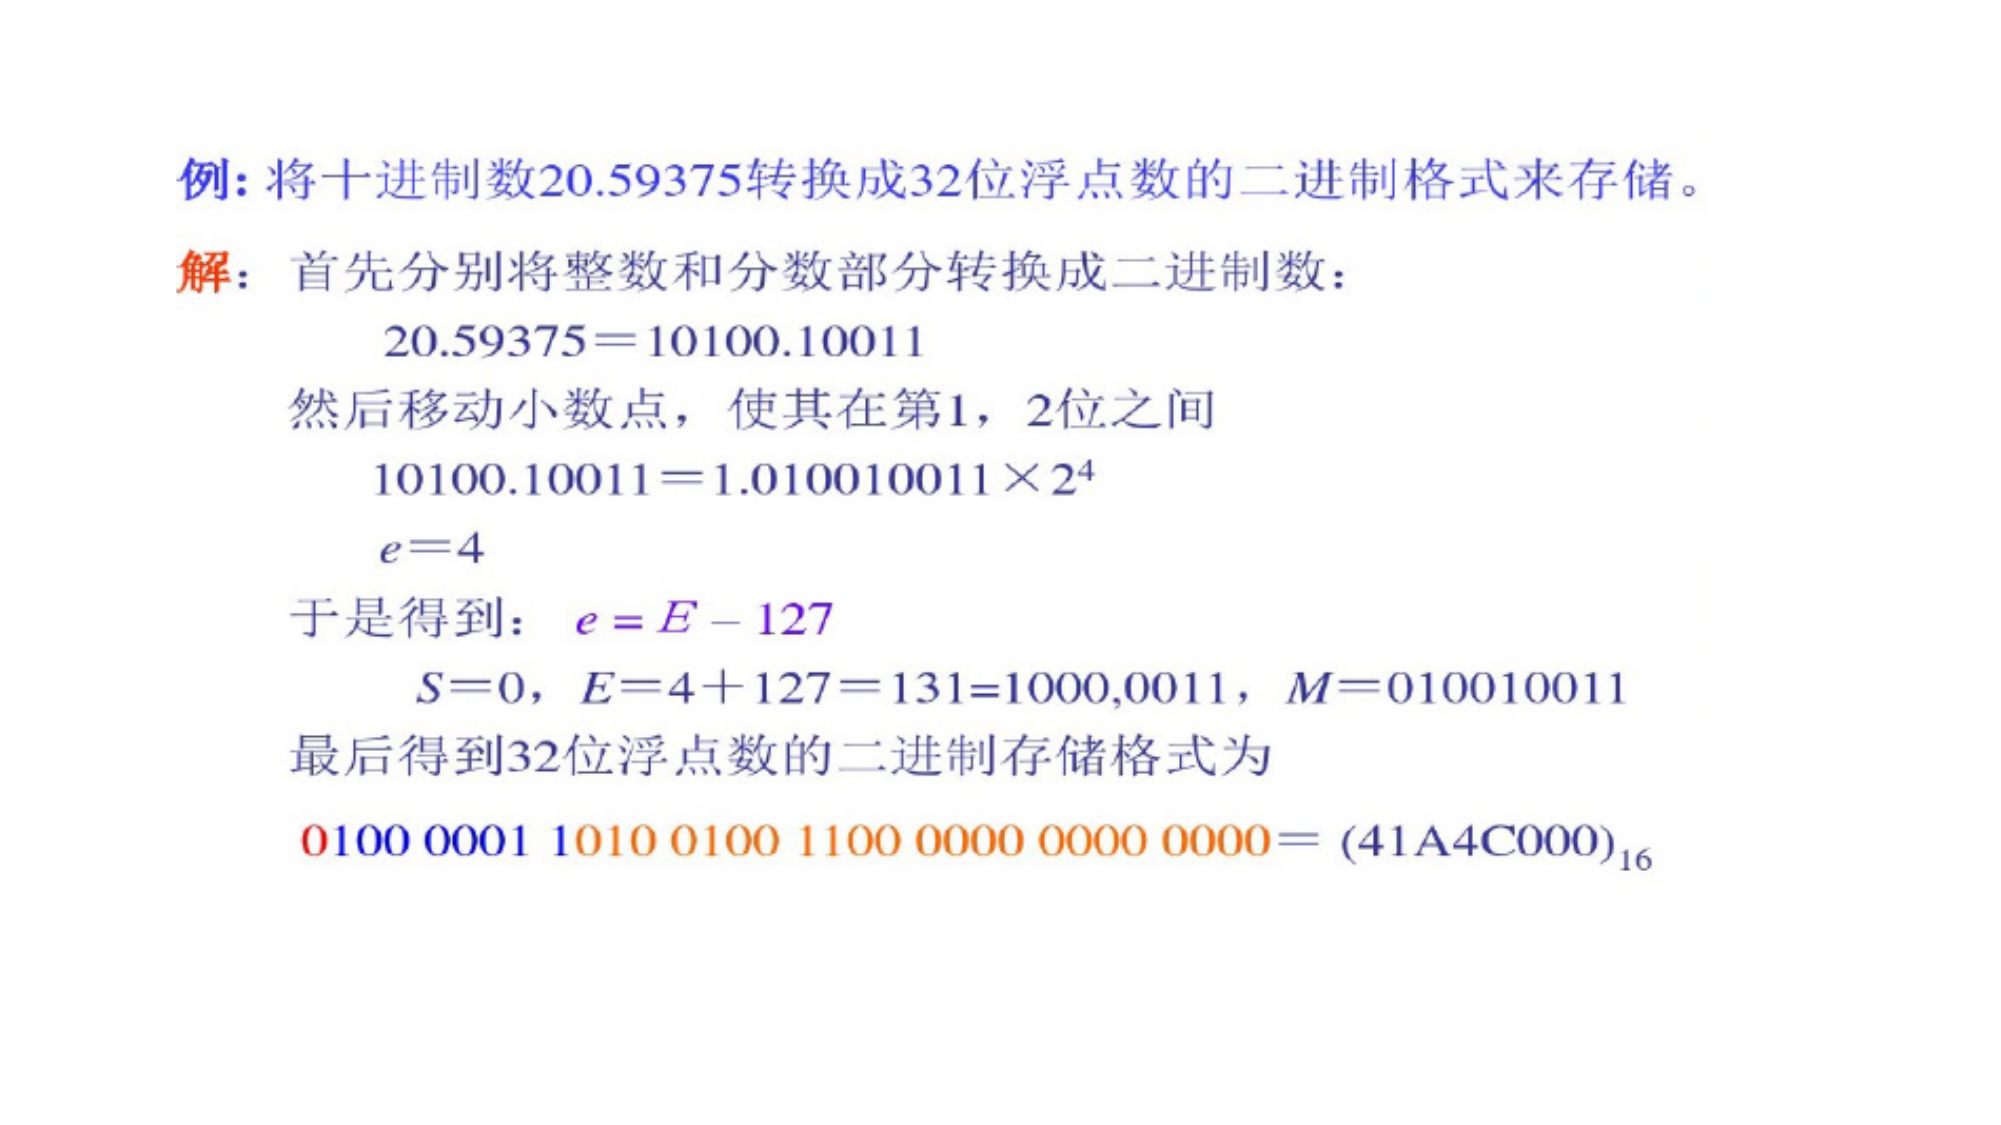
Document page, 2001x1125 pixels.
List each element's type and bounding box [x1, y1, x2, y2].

picture [137, 125, 1709, 911]
